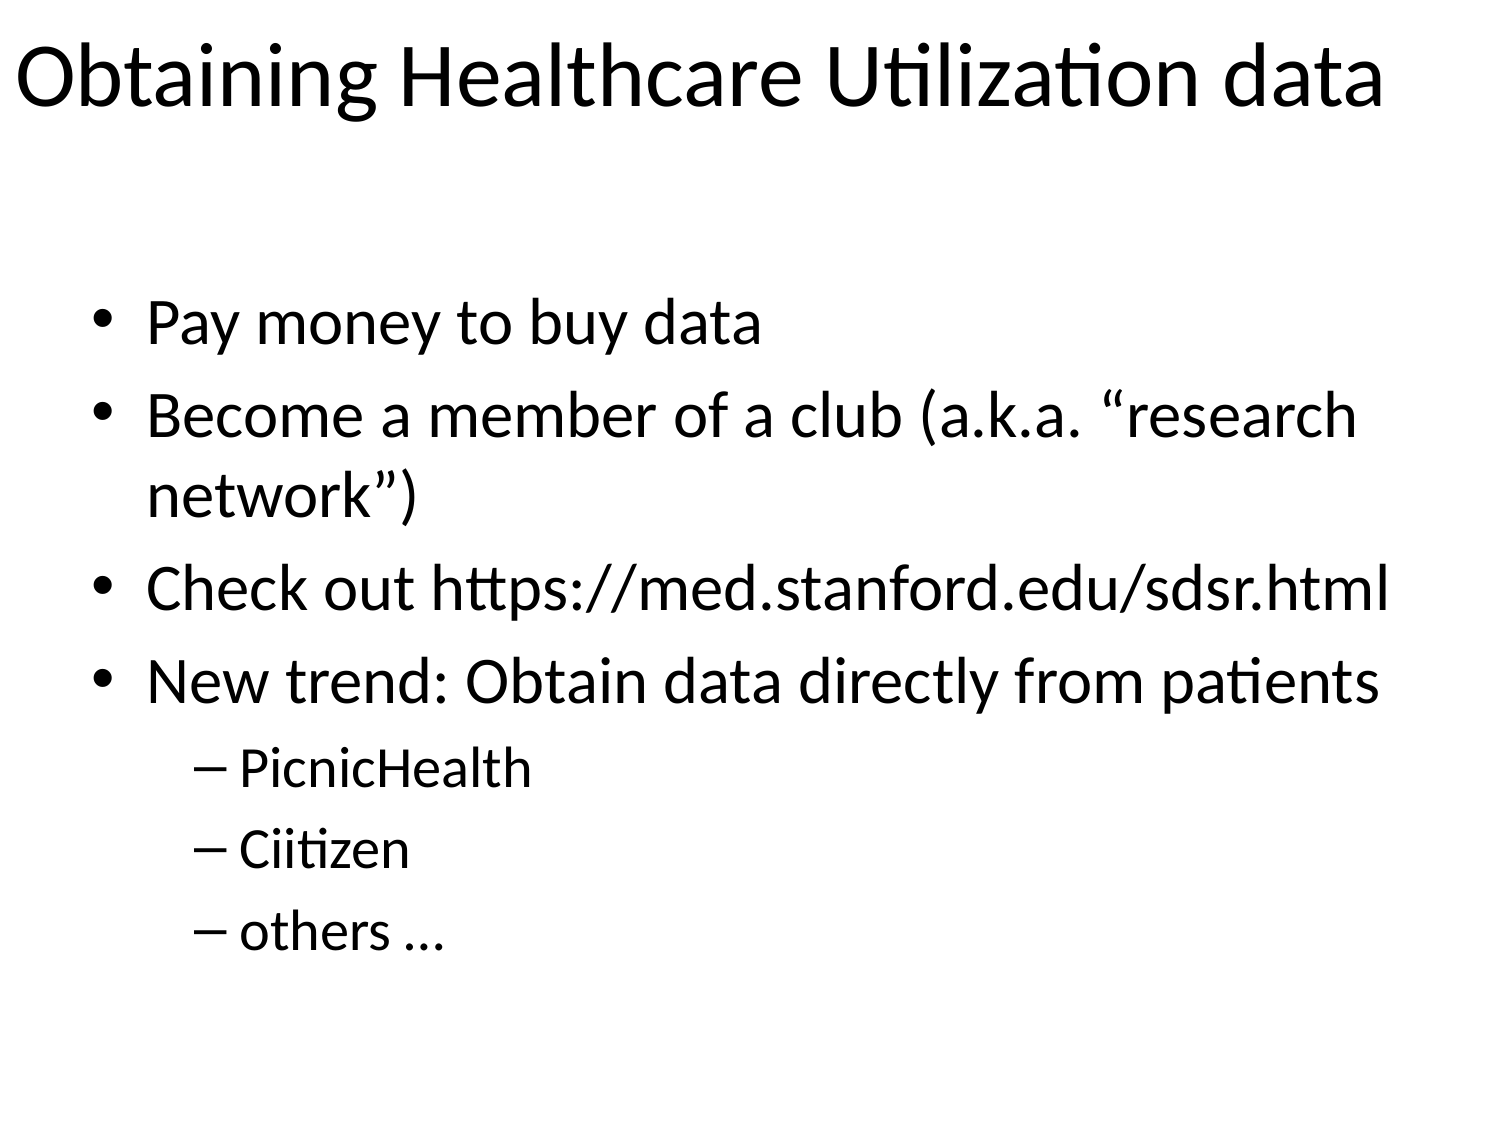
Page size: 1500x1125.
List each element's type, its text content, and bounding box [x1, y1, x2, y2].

list Pay money to buy data Become a member of a club (a.k.a. “research network”) Check out https://med.stanford.edu/sdsr.html New trend: Obtain data directly from patients PicnicHealth Ciitizen others … [75, 262, 1425, 1005]
title Obtaining Healthcare Utilization data [0, 0, 1425, 188]
